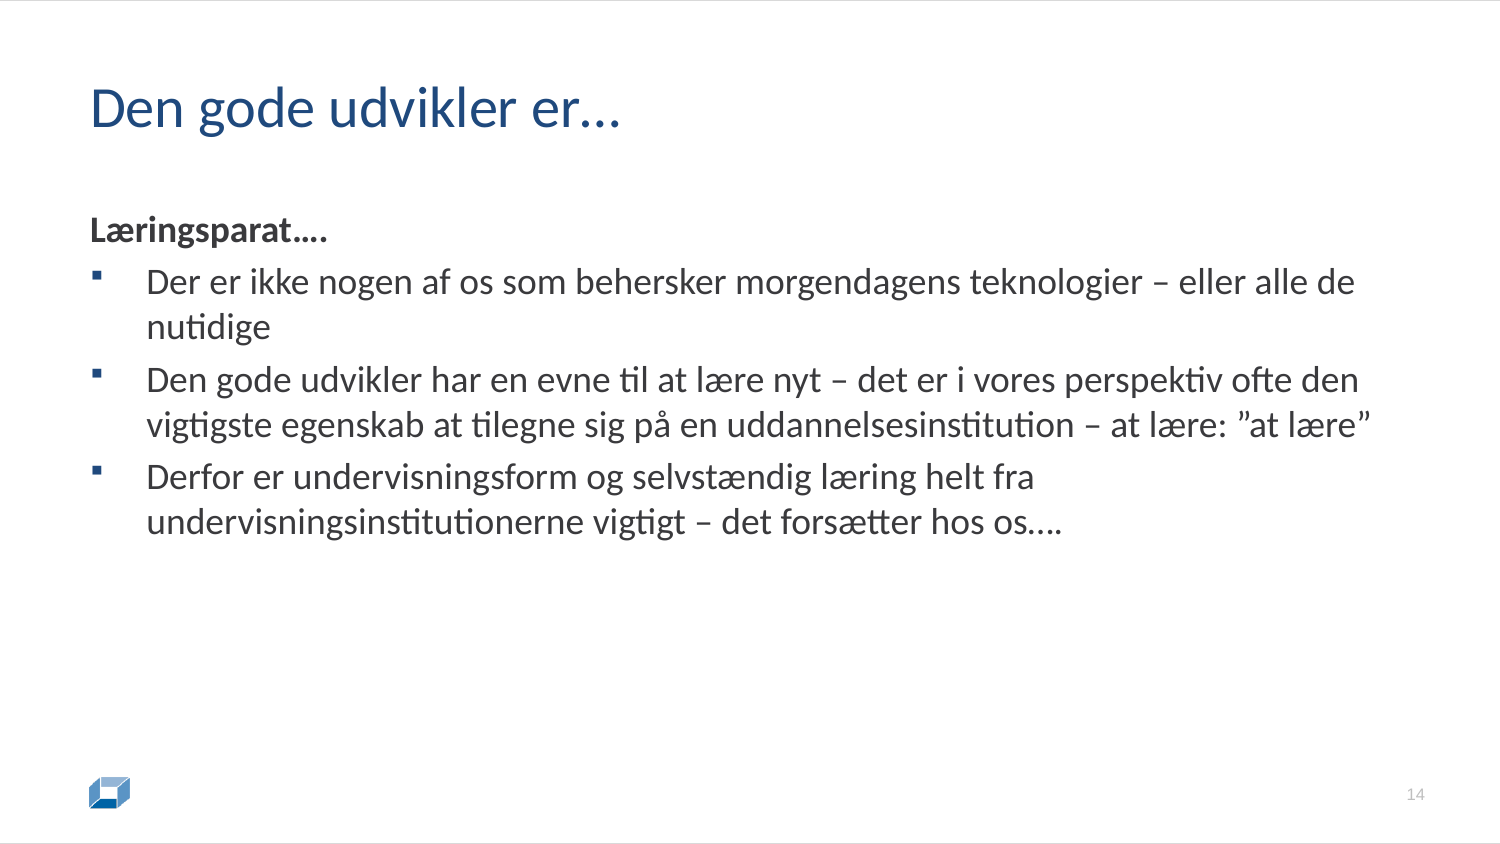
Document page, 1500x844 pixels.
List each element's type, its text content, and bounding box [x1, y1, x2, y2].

list Læringsparat…. Der er ikke nogen af os som behersker morgendagens teknologier – eller alle de nutidige Den gode udvikler har en evne til at lære nyt – det er i vores perspektiv ofte den vigtigste egenskab at tilegne sig på en uddannelsesinstitution – at lære: ”at lære” Derfor er undervisningsform og selvstændig læring helt fra undervisningsinstitutionerne vigtigt – det forsætter hos os…. [74, 196, 1426, 765]
title Den gode udvikler er… [74, 33, 1426, 175]
picture [88, 776, 133, 810]
slide_number 14 [1380, 770, 1452, 816]
